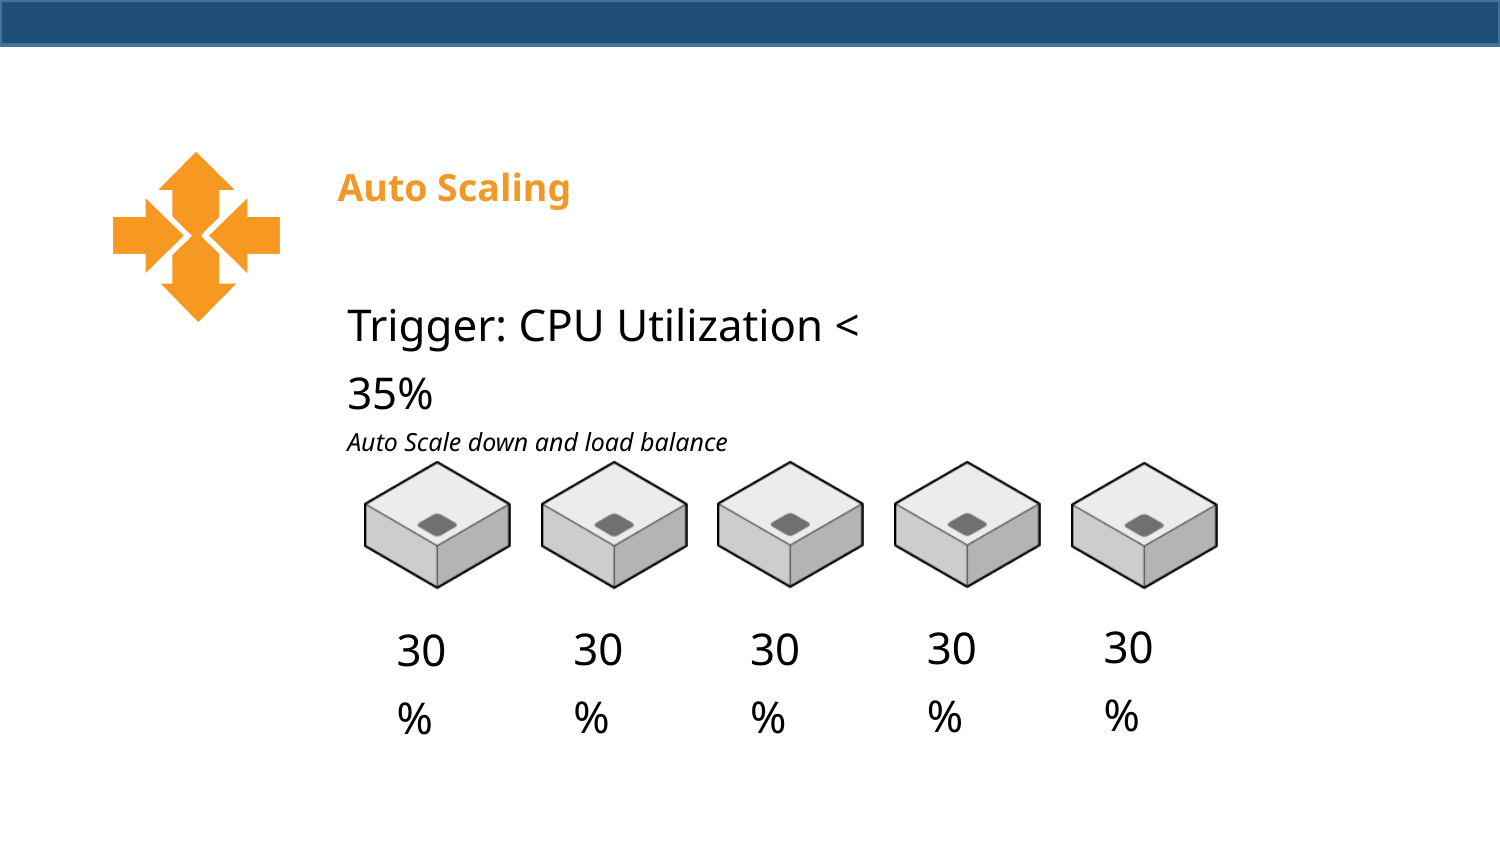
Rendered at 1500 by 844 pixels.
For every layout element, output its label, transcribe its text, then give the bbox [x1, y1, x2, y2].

text_box Trigger: CPU Utilization < 35% Auto Scale down and load balance [336, 275, 943, 463]
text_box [540, 461, 688, 679]
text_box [1071, 462, 1218, 677]
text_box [364, 461, 511, 679]
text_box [894, 460, 1041, 678]
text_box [717, 461, 865, 678]
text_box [107, 151, 286, 323]
text_box Auto Scaling [322, 157, 587, 217]
